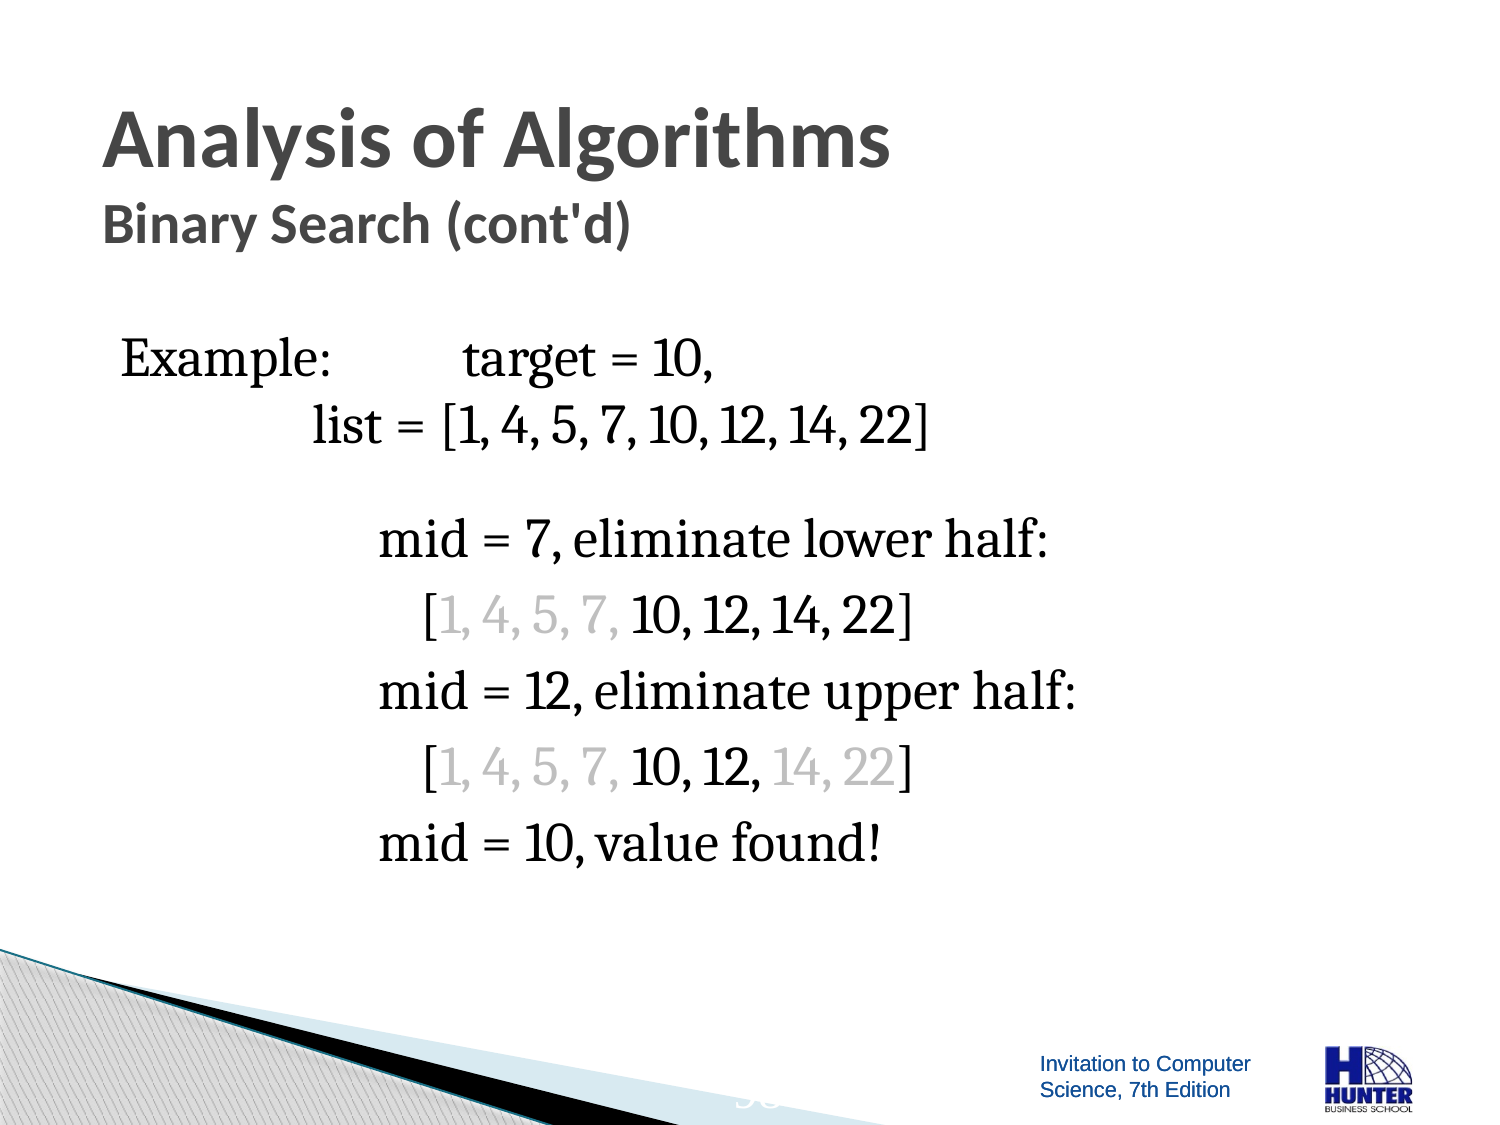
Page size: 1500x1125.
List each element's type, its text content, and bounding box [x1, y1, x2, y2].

title Analysis of Algorithms Binary Search (cont'd) [87, 62, 1413, 275]
slide_number 98 [718, 1051, 1105, 1112]
list Example: target = 10, list = [1, 4, 5, 7, 10, 12, 14, 22] mid = 7, eliminate lower half: [1, 4, 5, 7, 10, 12, 14, 22] mid = 12, eliminate upper half: [1, 4, 5, 7, 10, 12, 14, 22] mid = 10, value found! [87, 312, 1413, 1025]
picture [1325, 1046, 1413, 1113]
